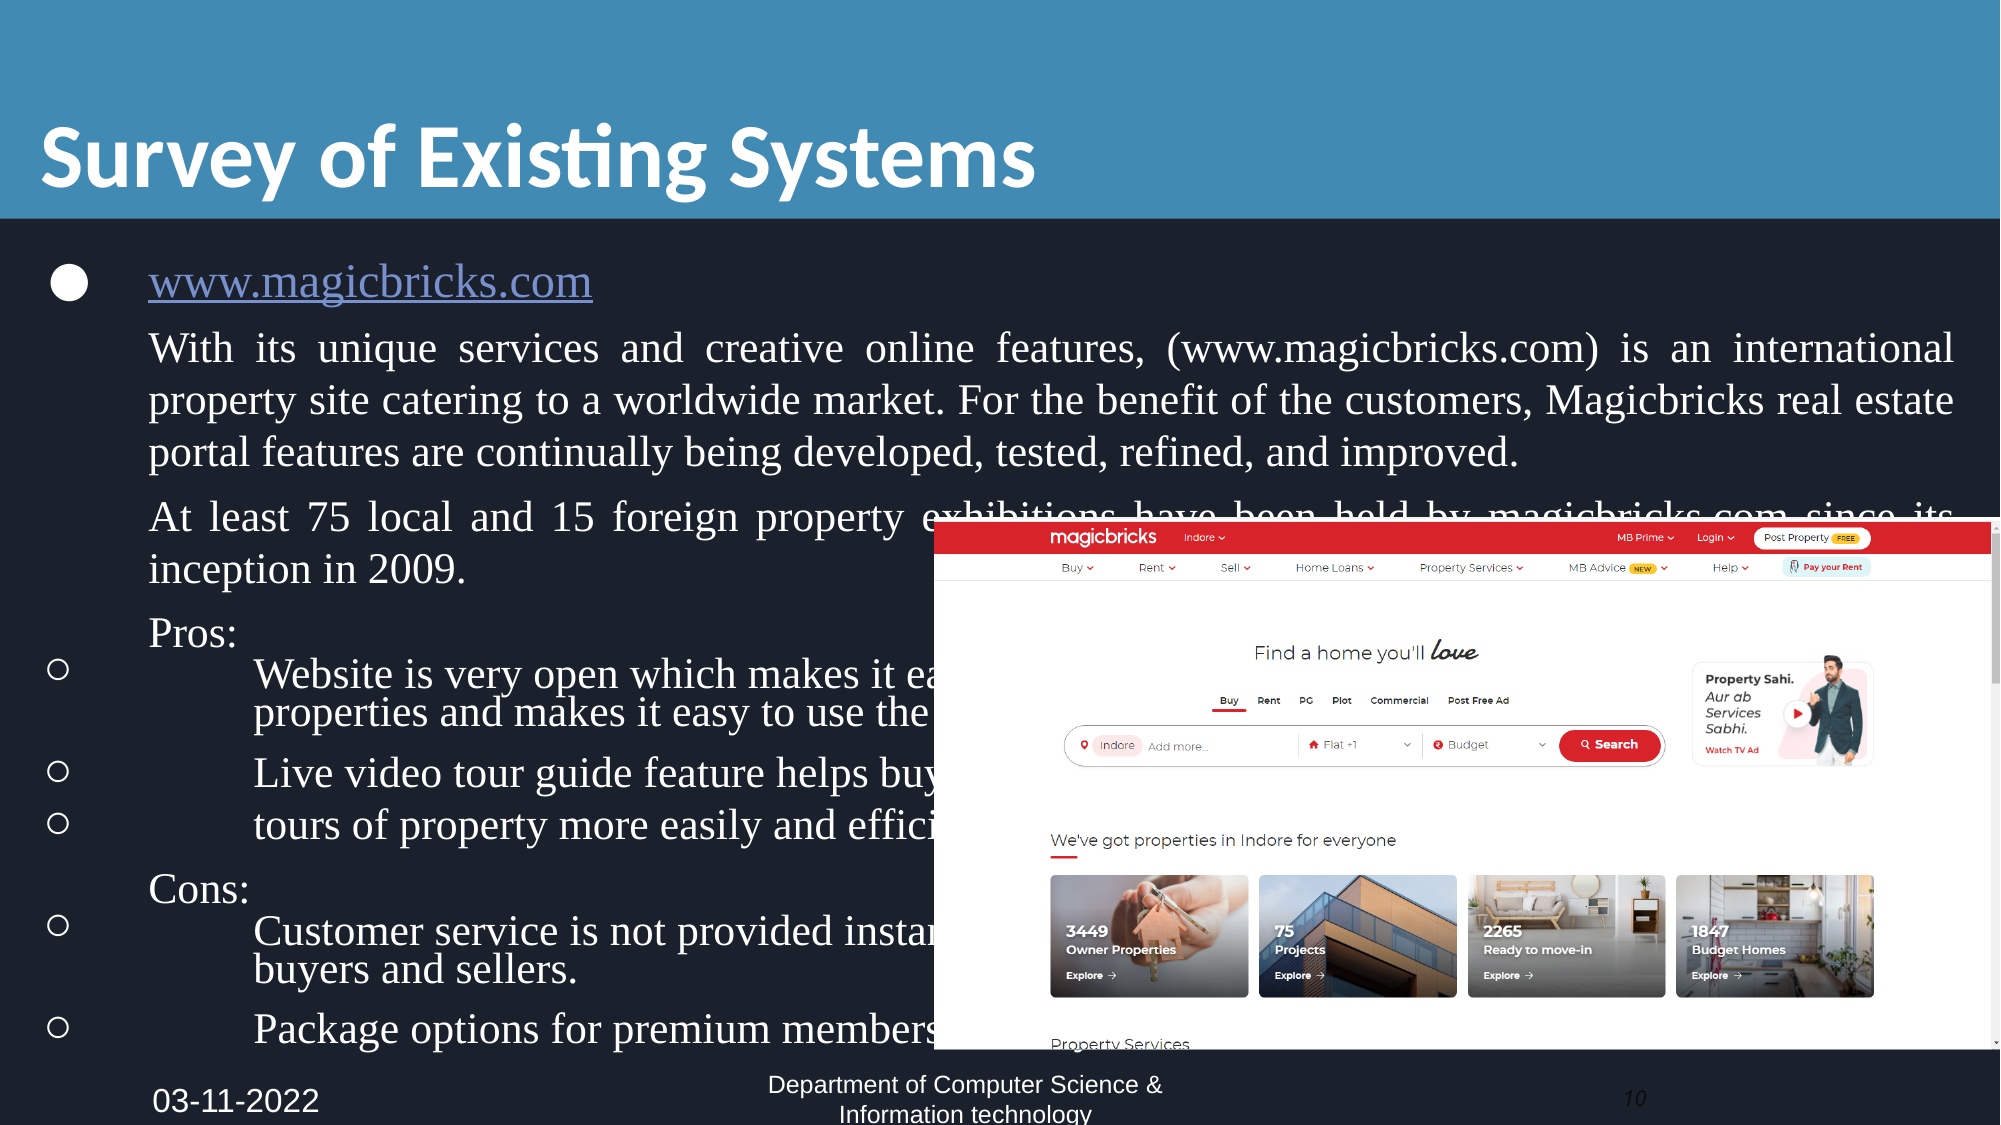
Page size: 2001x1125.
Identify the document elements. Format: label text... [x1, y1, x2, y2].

list www.magicbricks.com With its unique services and creative online features, (www.magicbricks.com) is an international property site catering to a worldwide market. For the benefit of the customers, Magicbricks real estate portal features are continually being developed, tested, refined, and improved. At least 75 local and 15 foreign property exhibitions have been held by magicbricks.com since its inception in 2009. Pros: Website is very open which makes it easy to find properties and makes it easy to use the website. Live video tour guide feature helps buyers in taking tours of property more easily and efficiently. Cons: Customer service is not provided instantly to buyers and sellers. Package options for premium members are very limited. [28, 232, 1972, 1072]
title Survey of Existing Systems [25, 0, 1974, 214]
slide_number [137, 1076, 663, 1122]
picture [933, 516, 2000, 1051]
slide_number 10 [1436, 1076, 1662, 1122]
footer Department of Computer Science & Information technology [703, 1076, 1229, 1122]
